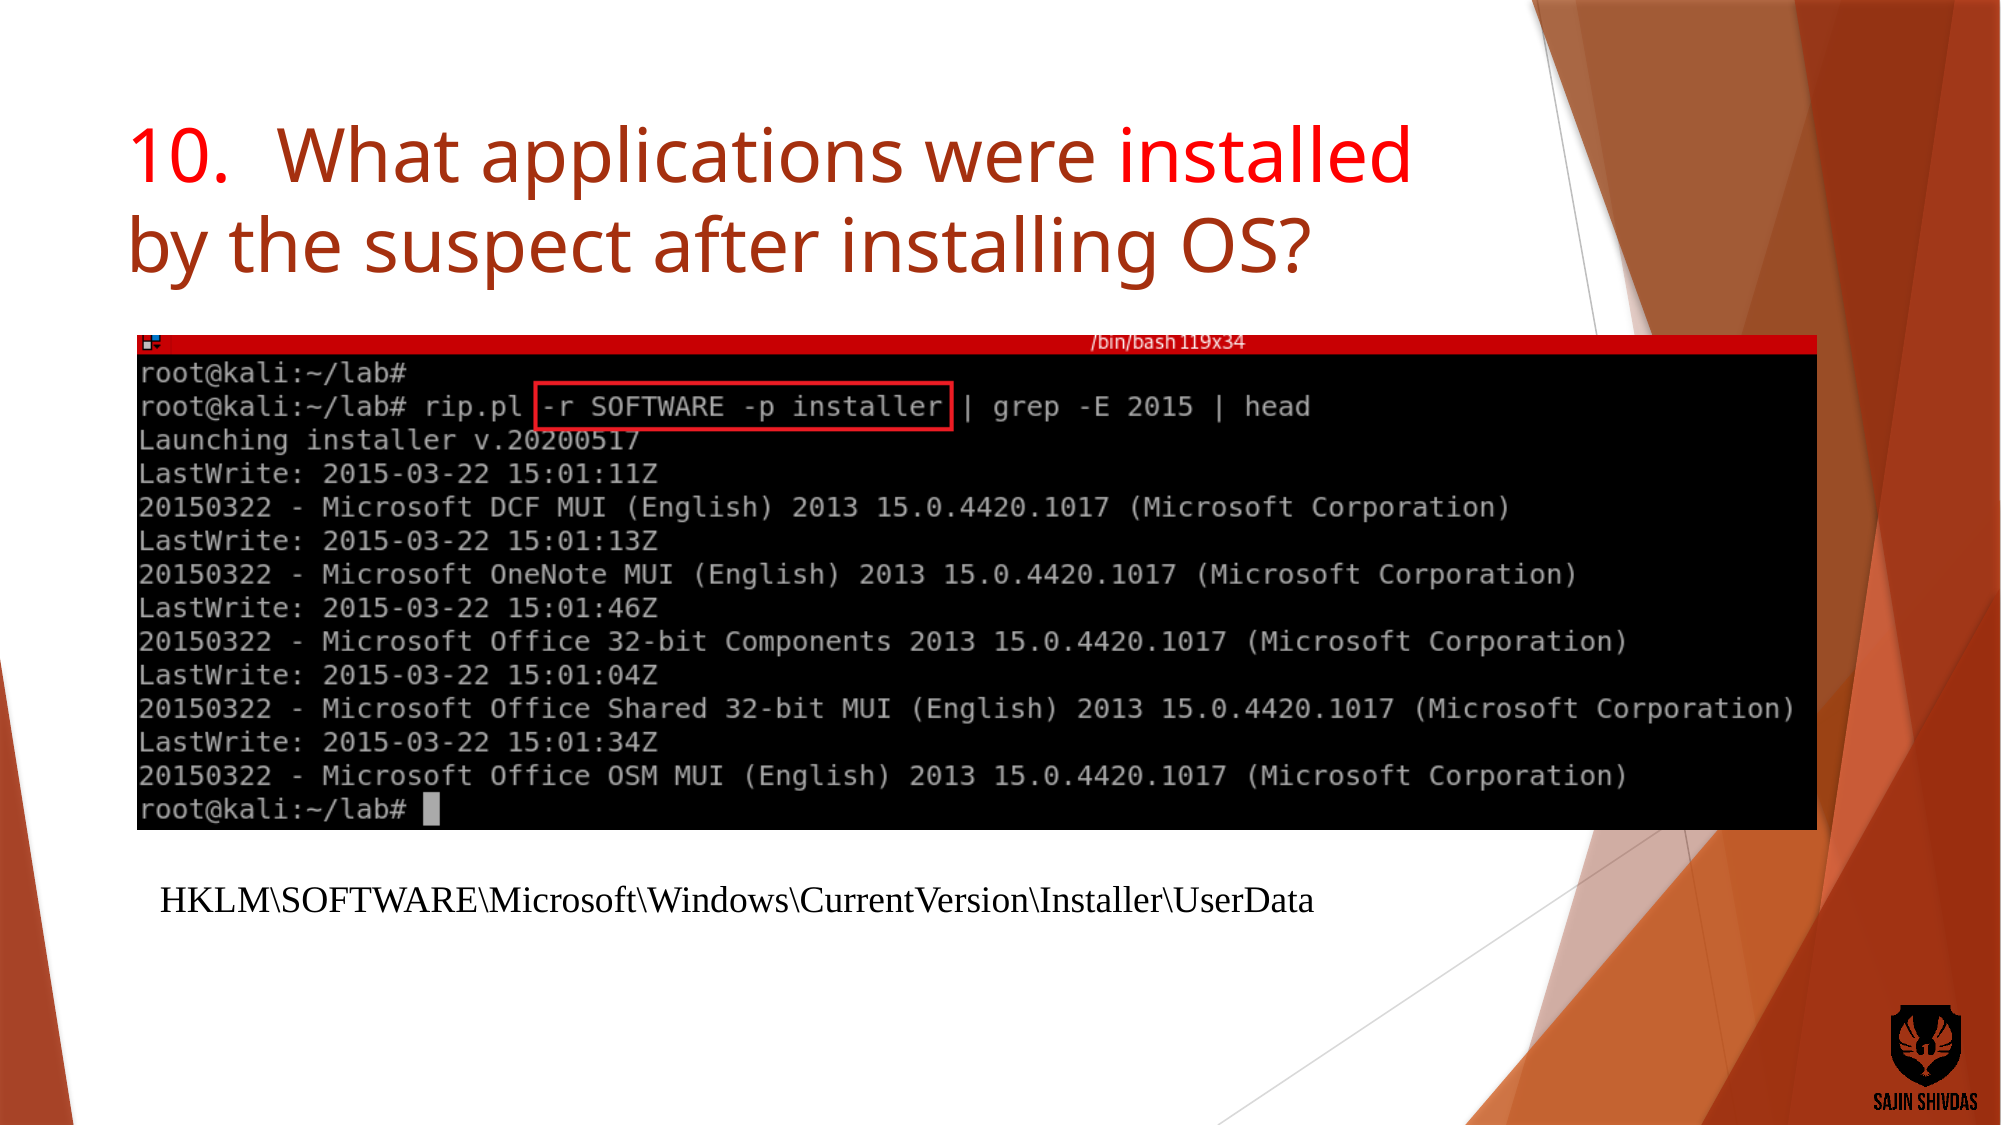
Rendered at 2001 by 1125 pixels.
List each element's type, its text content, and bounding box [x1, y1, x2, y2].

picture [1862, 994, 1992, 1124]
picture [136, 334, 1817, 830]
title 10. What applications were installed by the suspect after installing OS? [111, 99, 1522, 317]
text_box HKLM\SOFTWARE\Microsoft\Windows\CurrentVersion\Installer\UserData [145, 867, 1331, 928]
